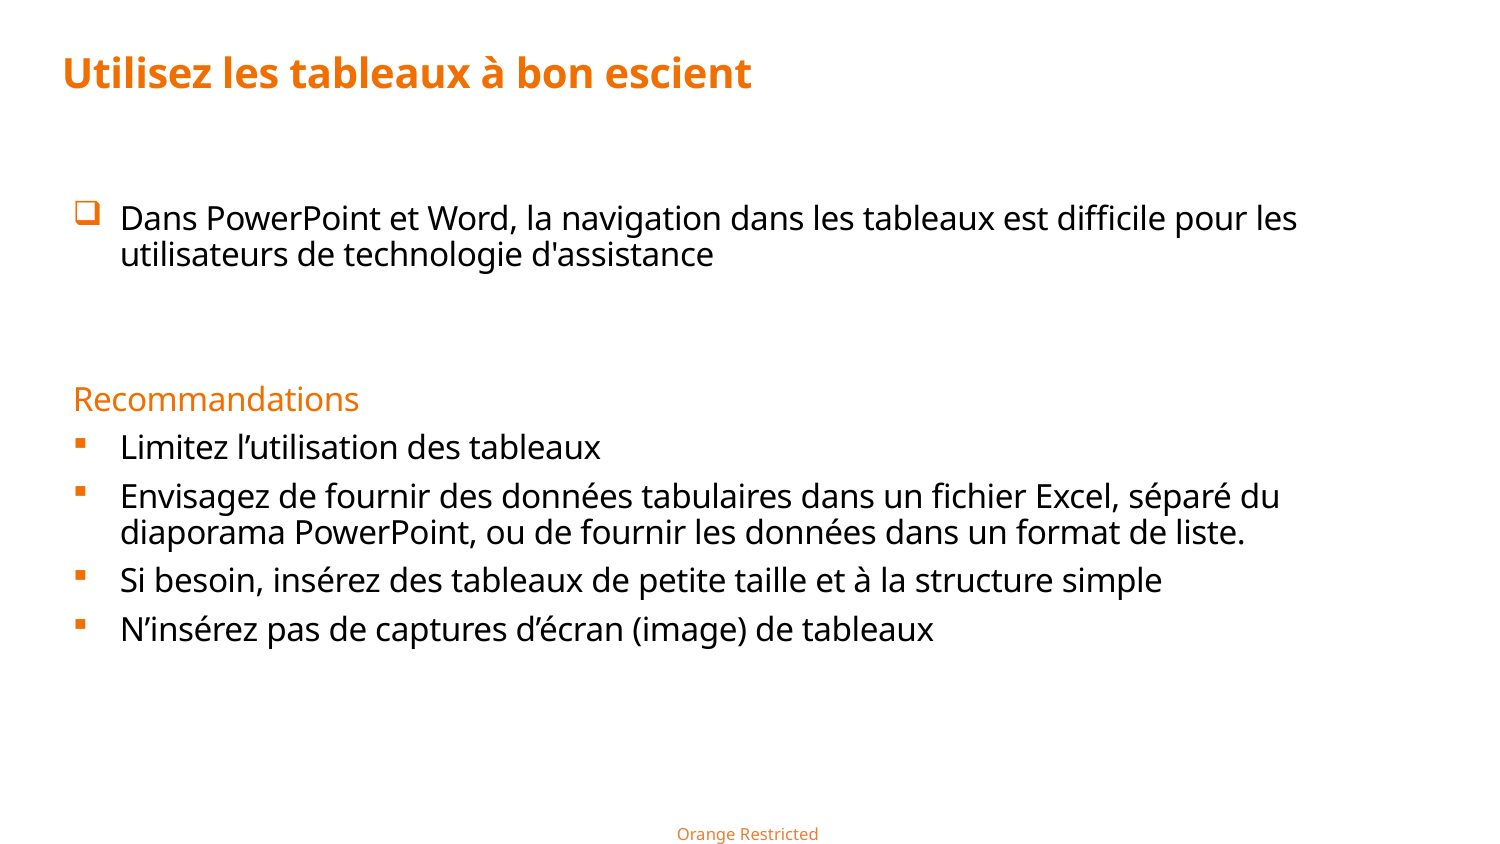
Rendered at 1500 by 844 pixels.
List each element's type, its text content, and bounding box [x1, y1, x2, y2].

list Dans PowerPoint et Word, la navigation dans les tableaux est difficile pour les utilisateurs de technologie d'assistance Recommandations Limitez l’utilisation des tableaux Envisagez de fournir des données tabulaires dans un fichier Excel, séparé du diaporama PowerPoint, ou de fournir les données dans un format de liste. Si besoin, insérez des tableaux de petite taille et à la structure simple N’insérez pas de captures d’écran (image) de tableaux [58, 194, 1459, 741]
title Utilisez les tableaux à bon escient [47, 45, 1459, 167]
